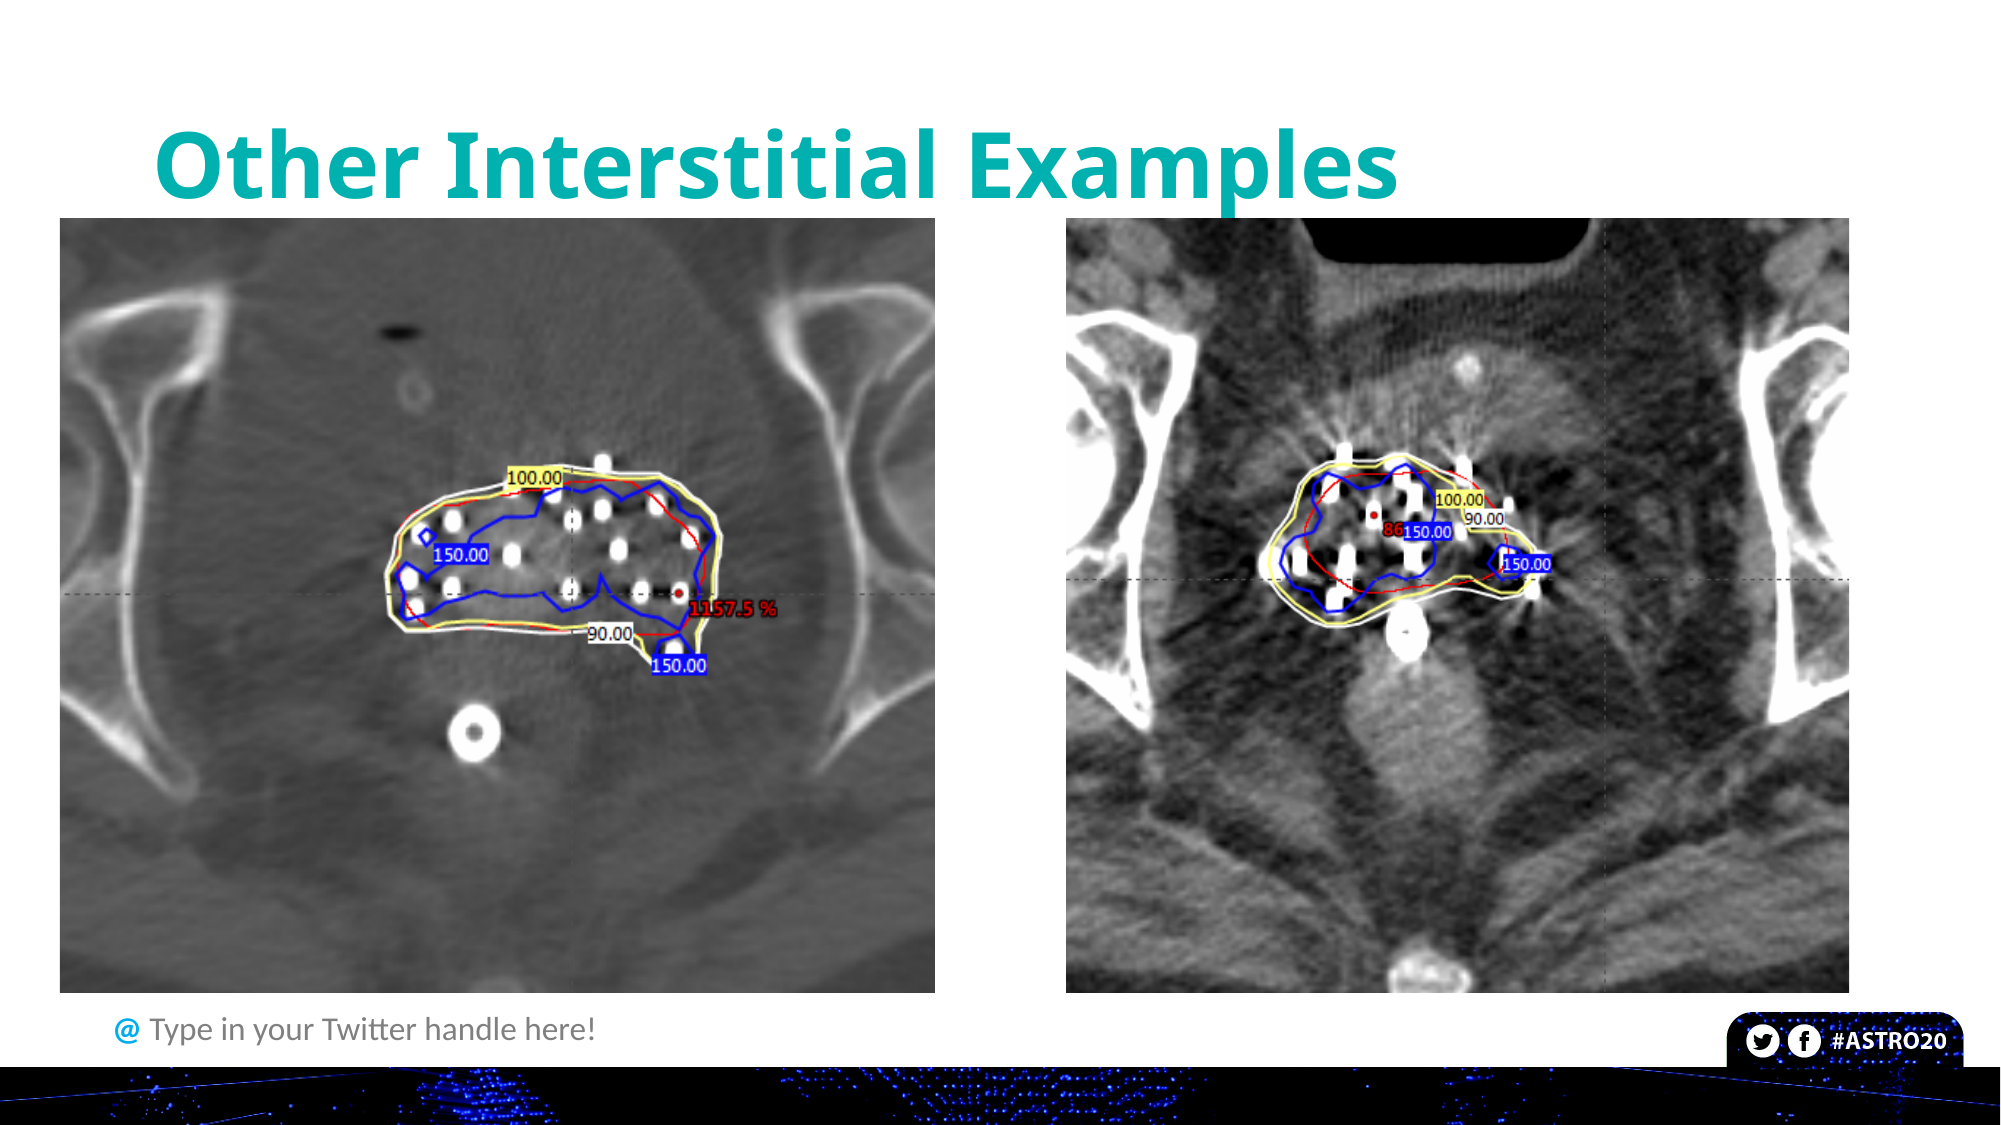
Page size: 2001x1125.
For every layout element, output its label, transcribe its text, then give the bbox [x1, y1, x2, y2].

picture [0, 0, 2001, 1125]
title Other Interstitial Examples [137, 59, 1863, 278]
